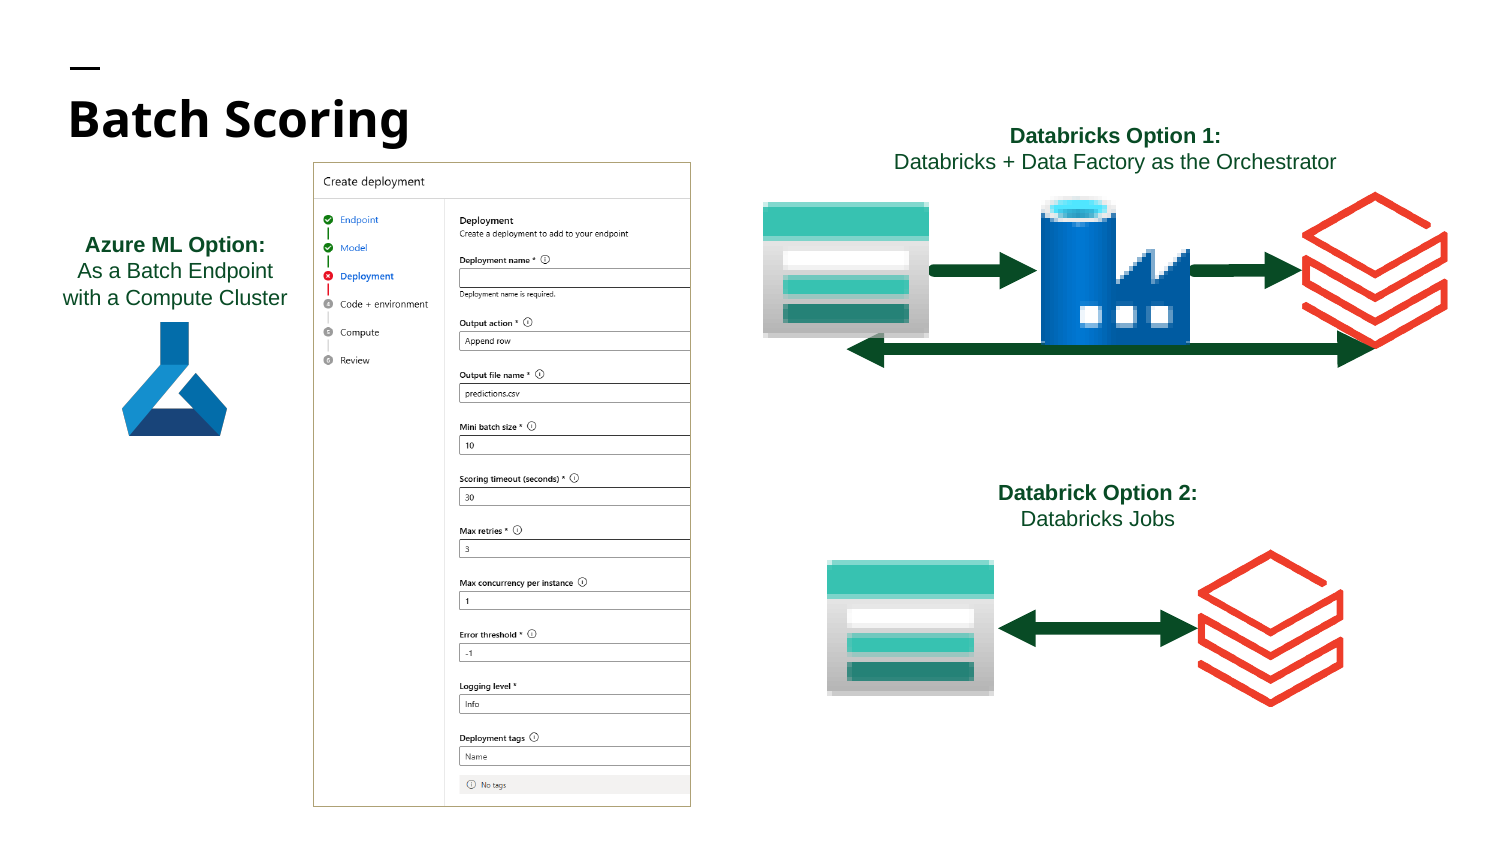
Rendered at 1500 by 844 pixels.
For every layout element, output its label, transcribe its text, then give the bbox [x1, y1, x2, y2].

title Batch Scoring [52, 38, 514, 163]
picture [759, 191, 935, 350]
text_box Azure ML Option: As a Batch Endpoint with a Compute Cluster [48, 223, 303, 317]
picture [313, 161, 691, 807]
picture [823, 549, 999, 708]
text_box Databricks Option 1: Databricks + Data Factory as the Orchestrator [879, 113, 1105, 182]
text_box Databricks Option 1: Databricks + Data Factory as the Orchestrator [1116, 113, 1353, 182]
text_box Databrick Option 2: Databricks Jobs [1116, 471, 1213, 539]
text_box Databrick Option 2: Databricks Jobs [983, 471, 1105, 539]
picture [1036, 191, 1195, 350]
picture [121, 322, 227, 436]
picture [1197, 549, 1344, 708]
picture [1301, 191, 1448, 350]
